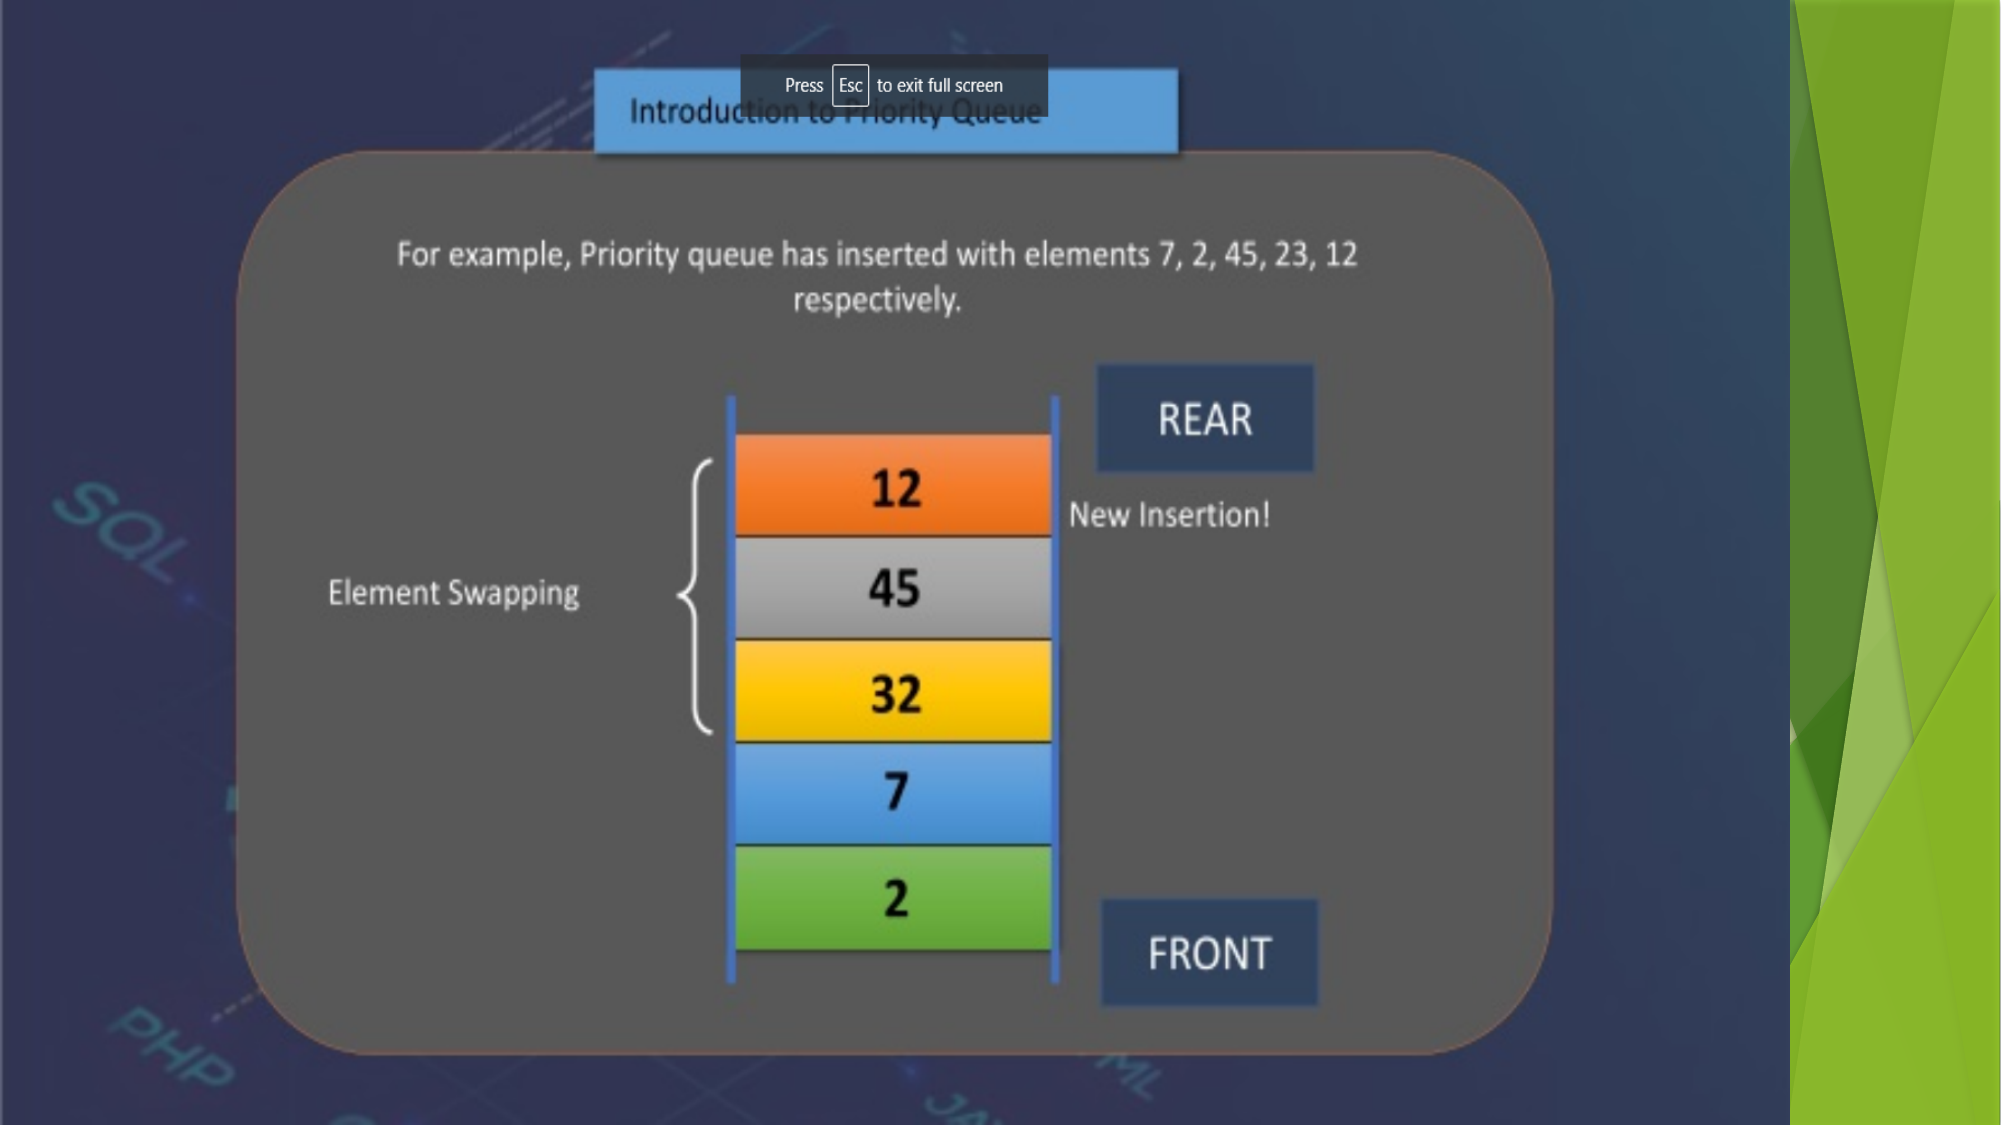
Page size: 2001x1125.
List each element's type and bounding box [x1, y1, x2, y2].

list [0, 0, 1791, 1125]
